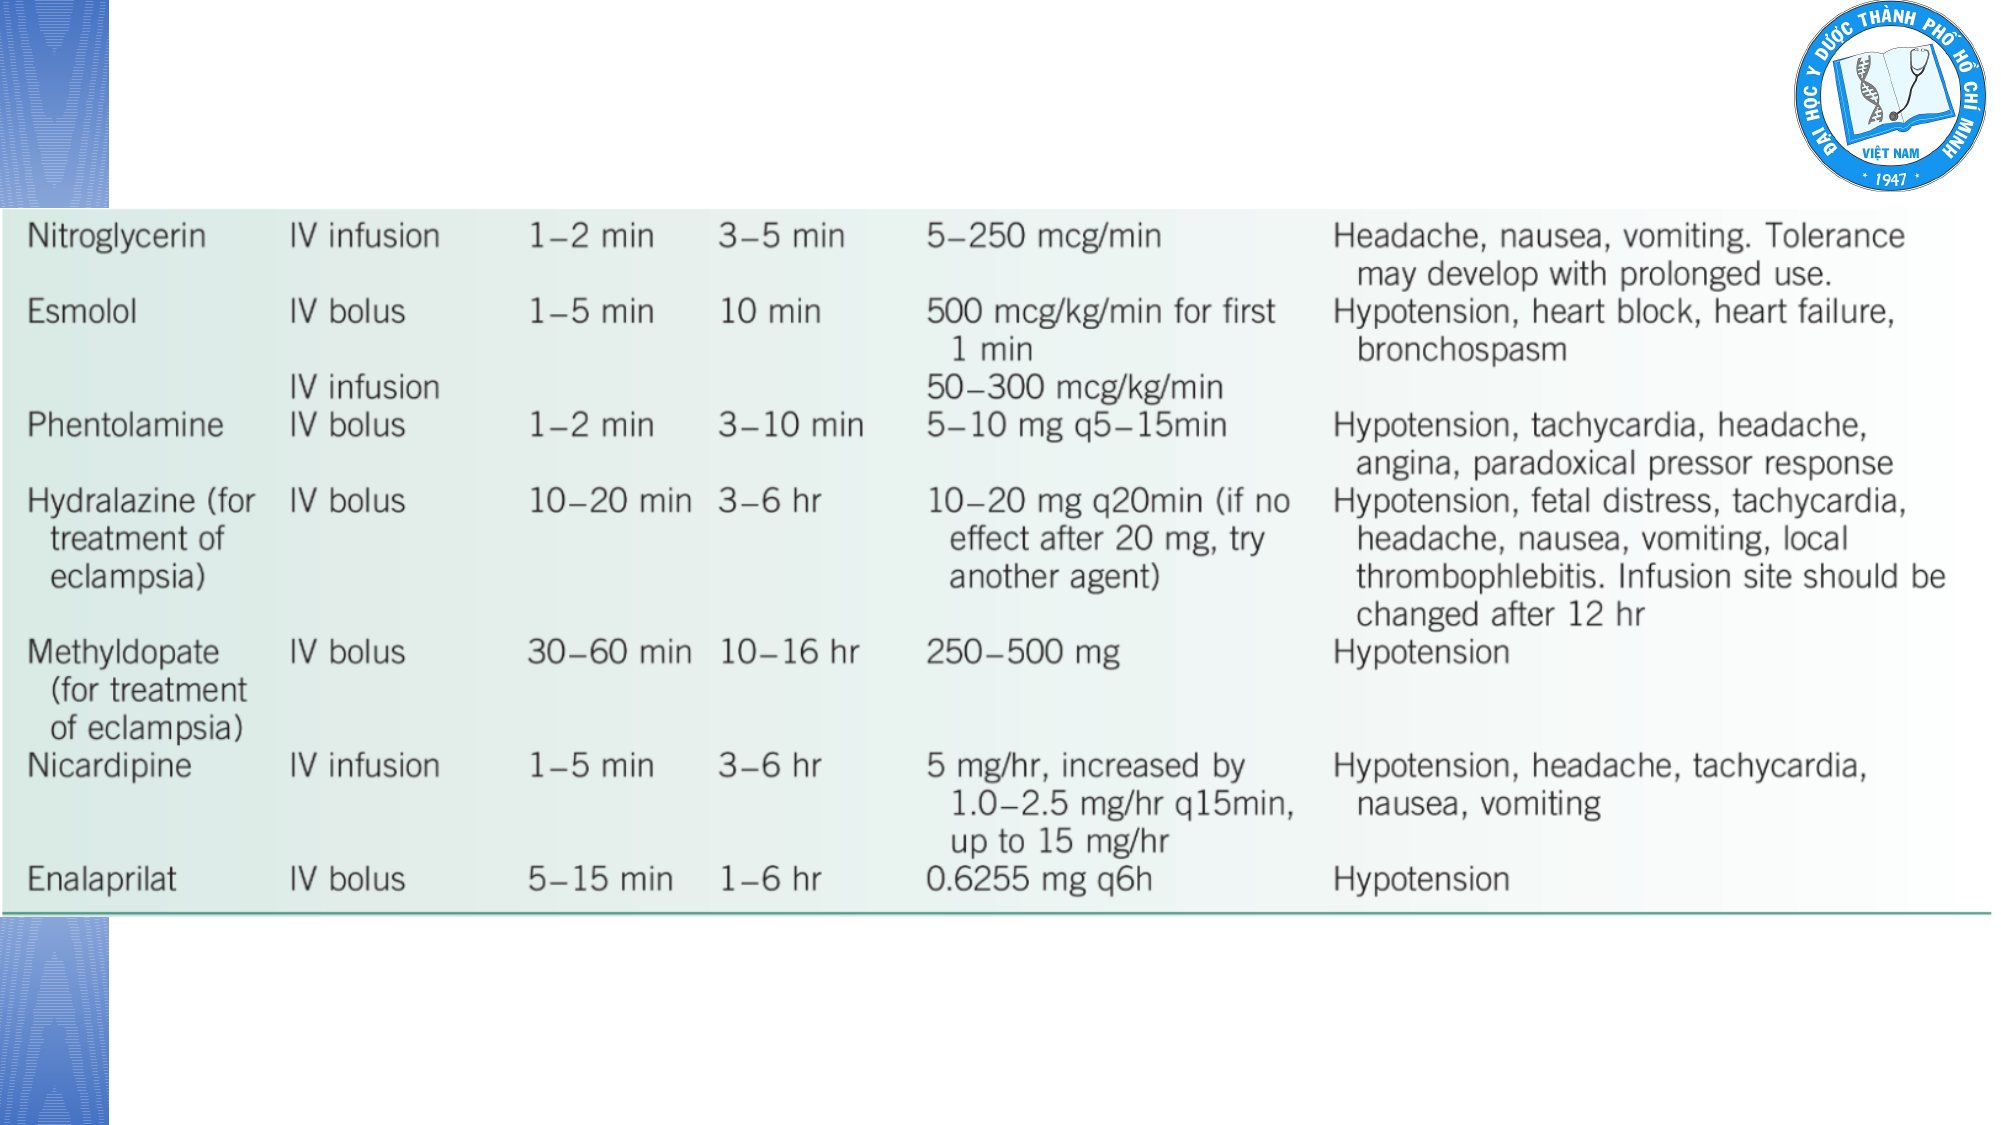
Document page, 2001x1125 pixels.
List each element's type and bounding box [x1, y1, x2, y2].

picture [1794, 0, 1987, 192]
picture [0, 208, 2000, 917]
